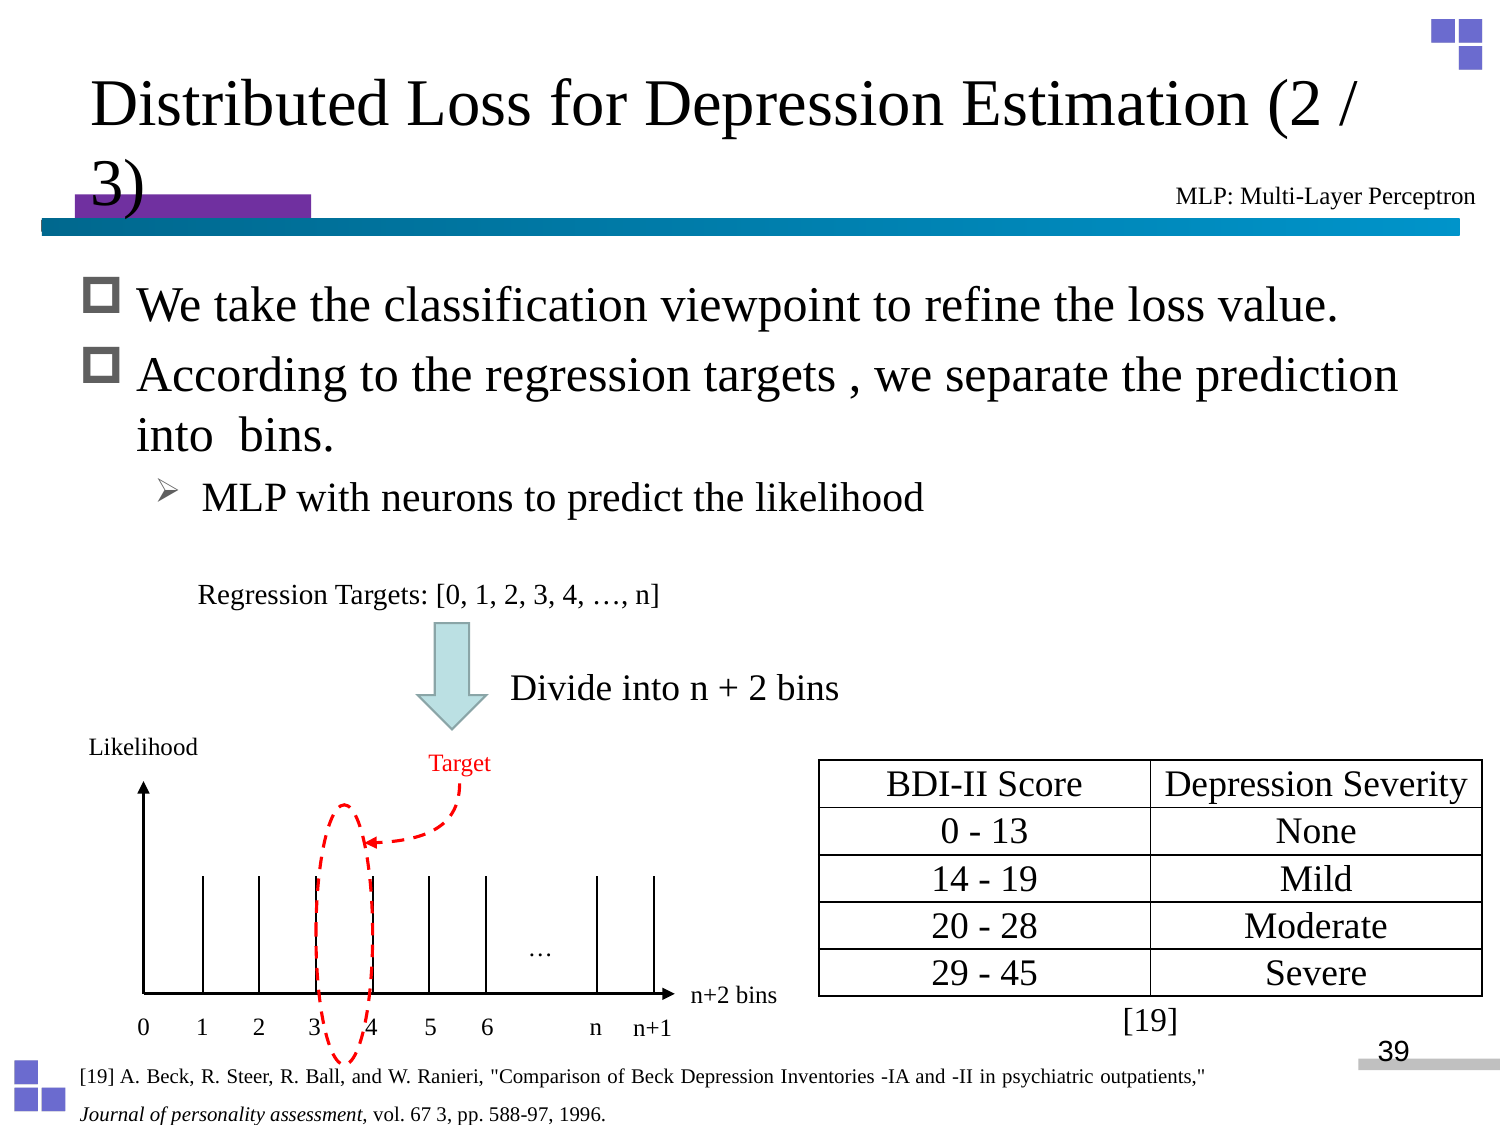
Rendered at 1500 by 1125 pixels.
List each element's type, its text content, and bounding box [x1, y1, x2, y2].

table_header BDI-II Score [820, 761, 1150, 807]
text_box [317, 803, 372, 993]
table_cell 14 - 19 [820, 856, 1150, 901]
text_box … [487, 923, 596, 969]
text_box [382, 765, 442, 862]
slide_number 39 [1074, 1024, 1425, 1103]
text_box 3 [279, 1002, 328, 1048]
text_box 4 [359, 1002, 395, 1048]
text_box n+1 [606, 1003, 699, 1049]
table_header Depression Severity [1151, 761, 1481, 807]
text_box n+2 bins [627, 971, 841, 1016]
text_box 0 [108, 1002, 167, 1048]
table_cell 0 - 13 [820, 808, 1150, 854]
text_box n [560, 1003, 606, 1048]
text_box [415, 622, 471, 731]
text_box Target [335, 738, 584, 784]
text_box 5 [395, 1002, 467, 1048]
title Distributed Loss for Depression Estimation (2 / 3) [75, 45, 1425, 233]
text_box MLP: Multi-Layer Perceptron [841, 172, 1492, 218]
table_cell Mild [1151, 856, 1481, 901]
text_box Divide into n + 2 bins [440, 655, 909, 716]
text_box [19] A. Beck, R. Steer, R. Ball, and W. Ranieri, "Comparison of Beck Depression Inventories -IA and -II in psychiatric outpatients," Journal of personality assessment, vol. 67 3, pp. 588-97, 1996. [64, 1043, 1221, 1125]
text_box 2 [223, 1002, 279, 1048]
text_box [19] [1107, 991, 1193, 1024]
text_box Likelihood [5, 723, 282, 768]
text_box [318, 994, 371, 1066]
table_cell 20 - 28 [820, 903, 1150, 948]
table_cell None [1151, 808, 1481, 854]
text_box … [476, 923, 485, 969]
text_box 1 [167, 1002, 223, 1048]
table_cell 29 - 45 [820, 950, 1150, 995]
text_box … [597, 923, 605, 969]
text_box 6 [451, 1003, 523, 1049]
table_cell Moderate [1151, 903, 1481, 948]
text_box Regression Targets: [0, 1, 2, 3, 4, …, n] [183, 550, 721, 618]
table_cell Severe [1151, 950, 1481, 995]
